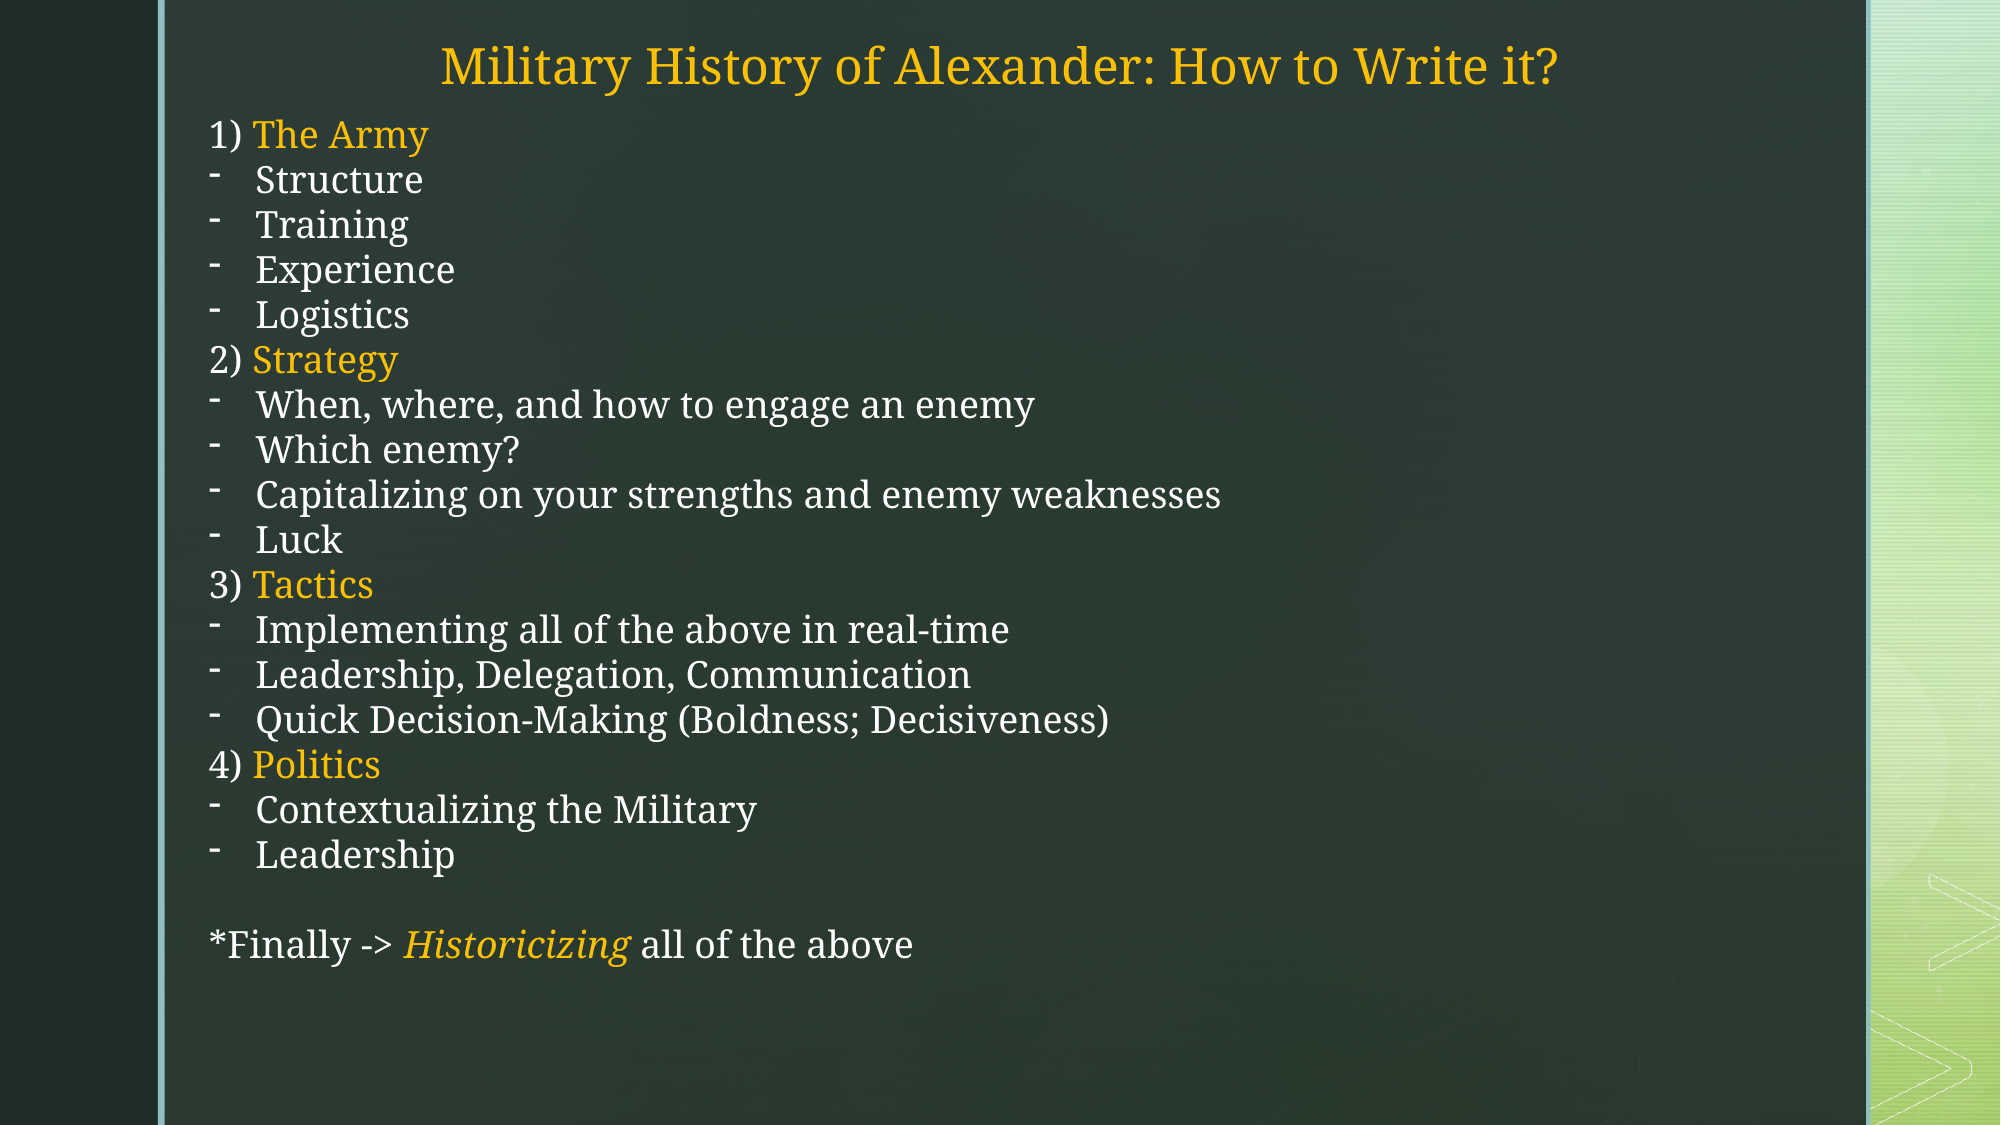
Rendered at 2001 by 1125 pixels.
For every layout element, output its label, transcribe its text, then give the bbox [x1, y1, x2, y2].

text_box Military History of Alexander: How to Write it? [425, 27, 1575, 103]
picture [1871, 0, 2001, 1125]
text_box 1) The Army Structure Training Experience Logistics 2) Strategy When, where, and how to engage an enemy Which enemy? Capitalizing on your strengths and enemy weaknesses Luck 3) Tactics Implementing all of the above in real-time Leadership, Delegation, Communication Quick Decision-Making (Boldness; Decisiveness) 4) Politics Contextualizing the Military Leadership *Finally -> Historicizing all of the above [193, 103, 1807, 1018]
